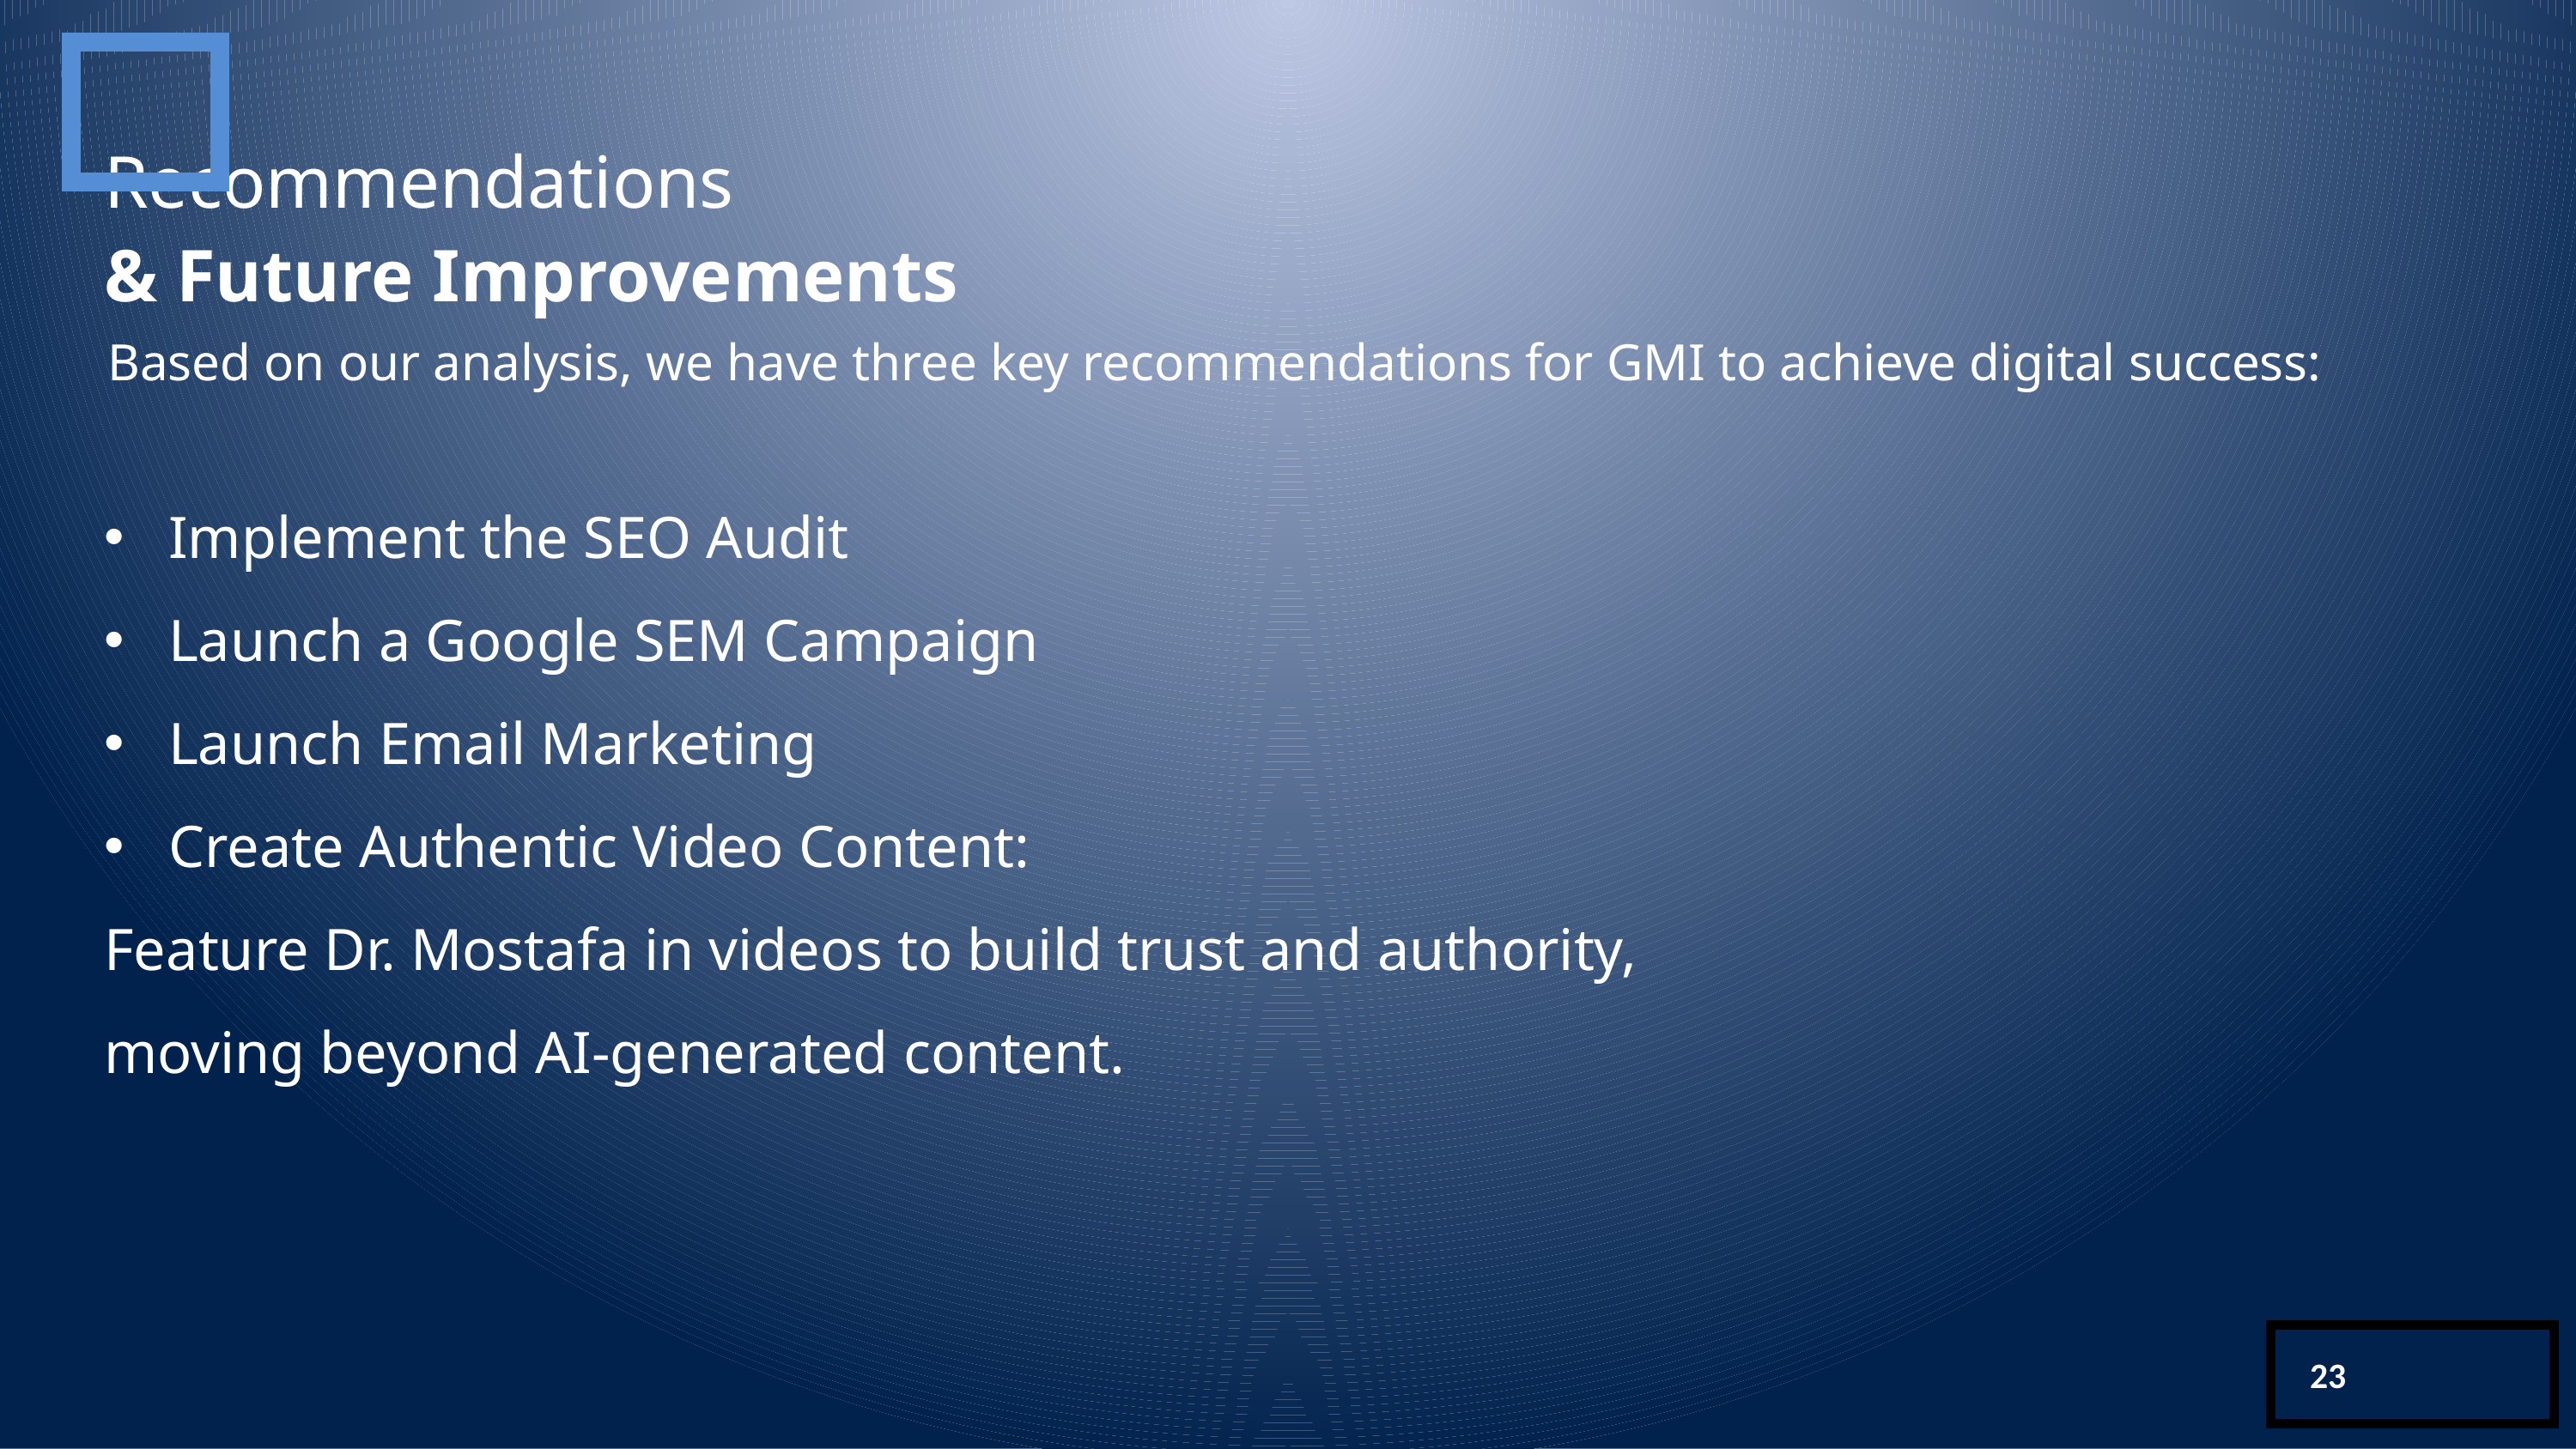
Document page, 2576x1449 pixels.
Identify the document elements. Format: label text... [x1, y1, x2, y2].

text_box Based on our analysis, we have three key recommendations for GMI to achieve digital success: [107, 351, 2426, 436]
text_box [70, 41, 221, 182]
text_box & Future Improvements [104, 163, 1052, 317]
text_box [132, 683, 586, 724]
text_box [132, 818, 473, 859]
text_box Recommendations [229, 70, 853, 163]
text_box Implement the SEO Audit Launch a Google SEM Campaign Launch Email Marketing Create Authentic Video Content: Feature Dr. Mostafa in videos to build trust and authority, moving beyond AI-generated content. [104, 445, 1728, 1107]
